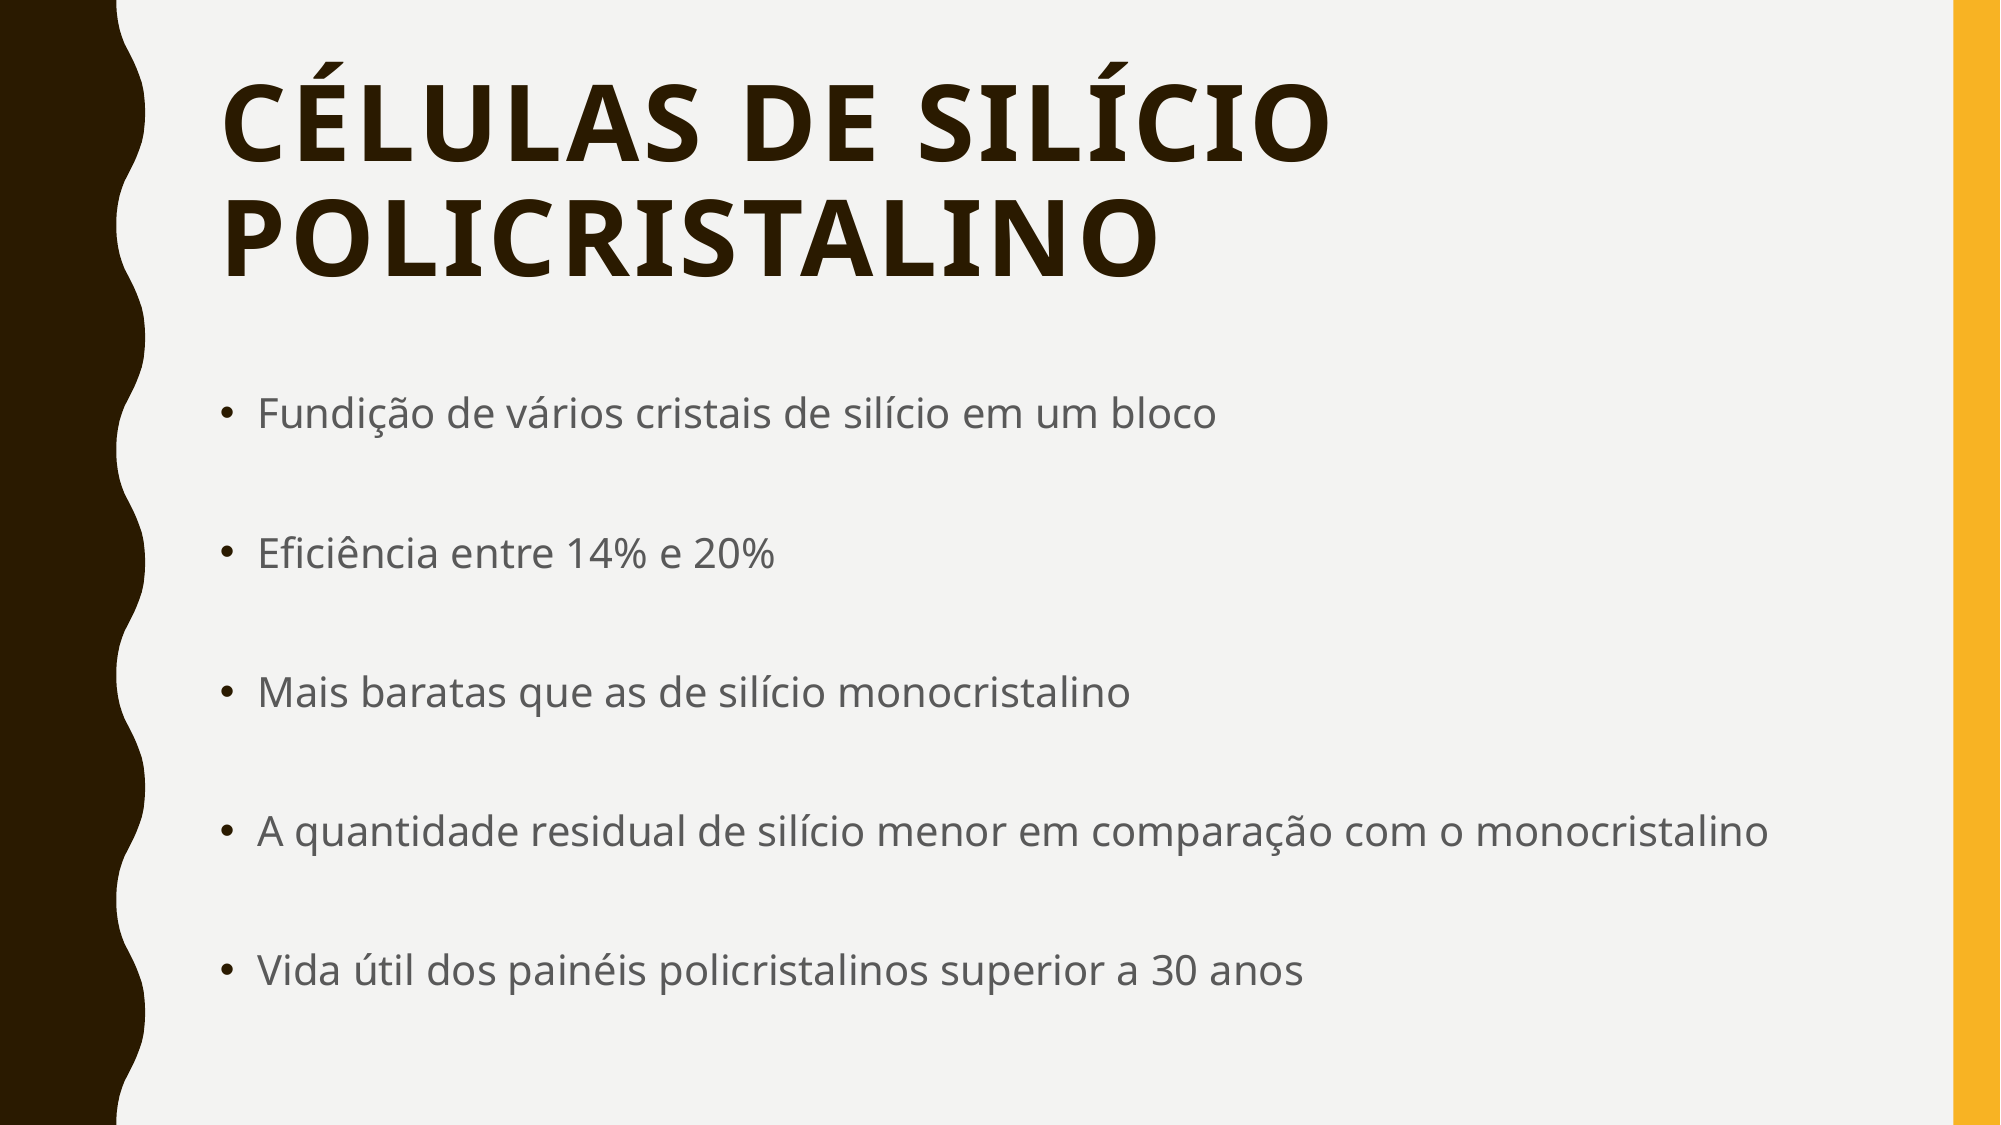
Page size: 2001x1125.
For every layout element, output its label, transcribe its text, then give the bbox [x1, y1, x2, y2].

text_box Células de Silício Policristalino [205, 62, 1875, 308]
text_box Fundição de vários cristais de silício em um bloco Eficiência entre 14% e 20% Mais baratas que as de silício monocristalino A quantidade residual de silício menor em comparação com o monocristalino Vida útil dos painéis policristalinos superior a 30 anos [205, 375, 1875, 1063]
